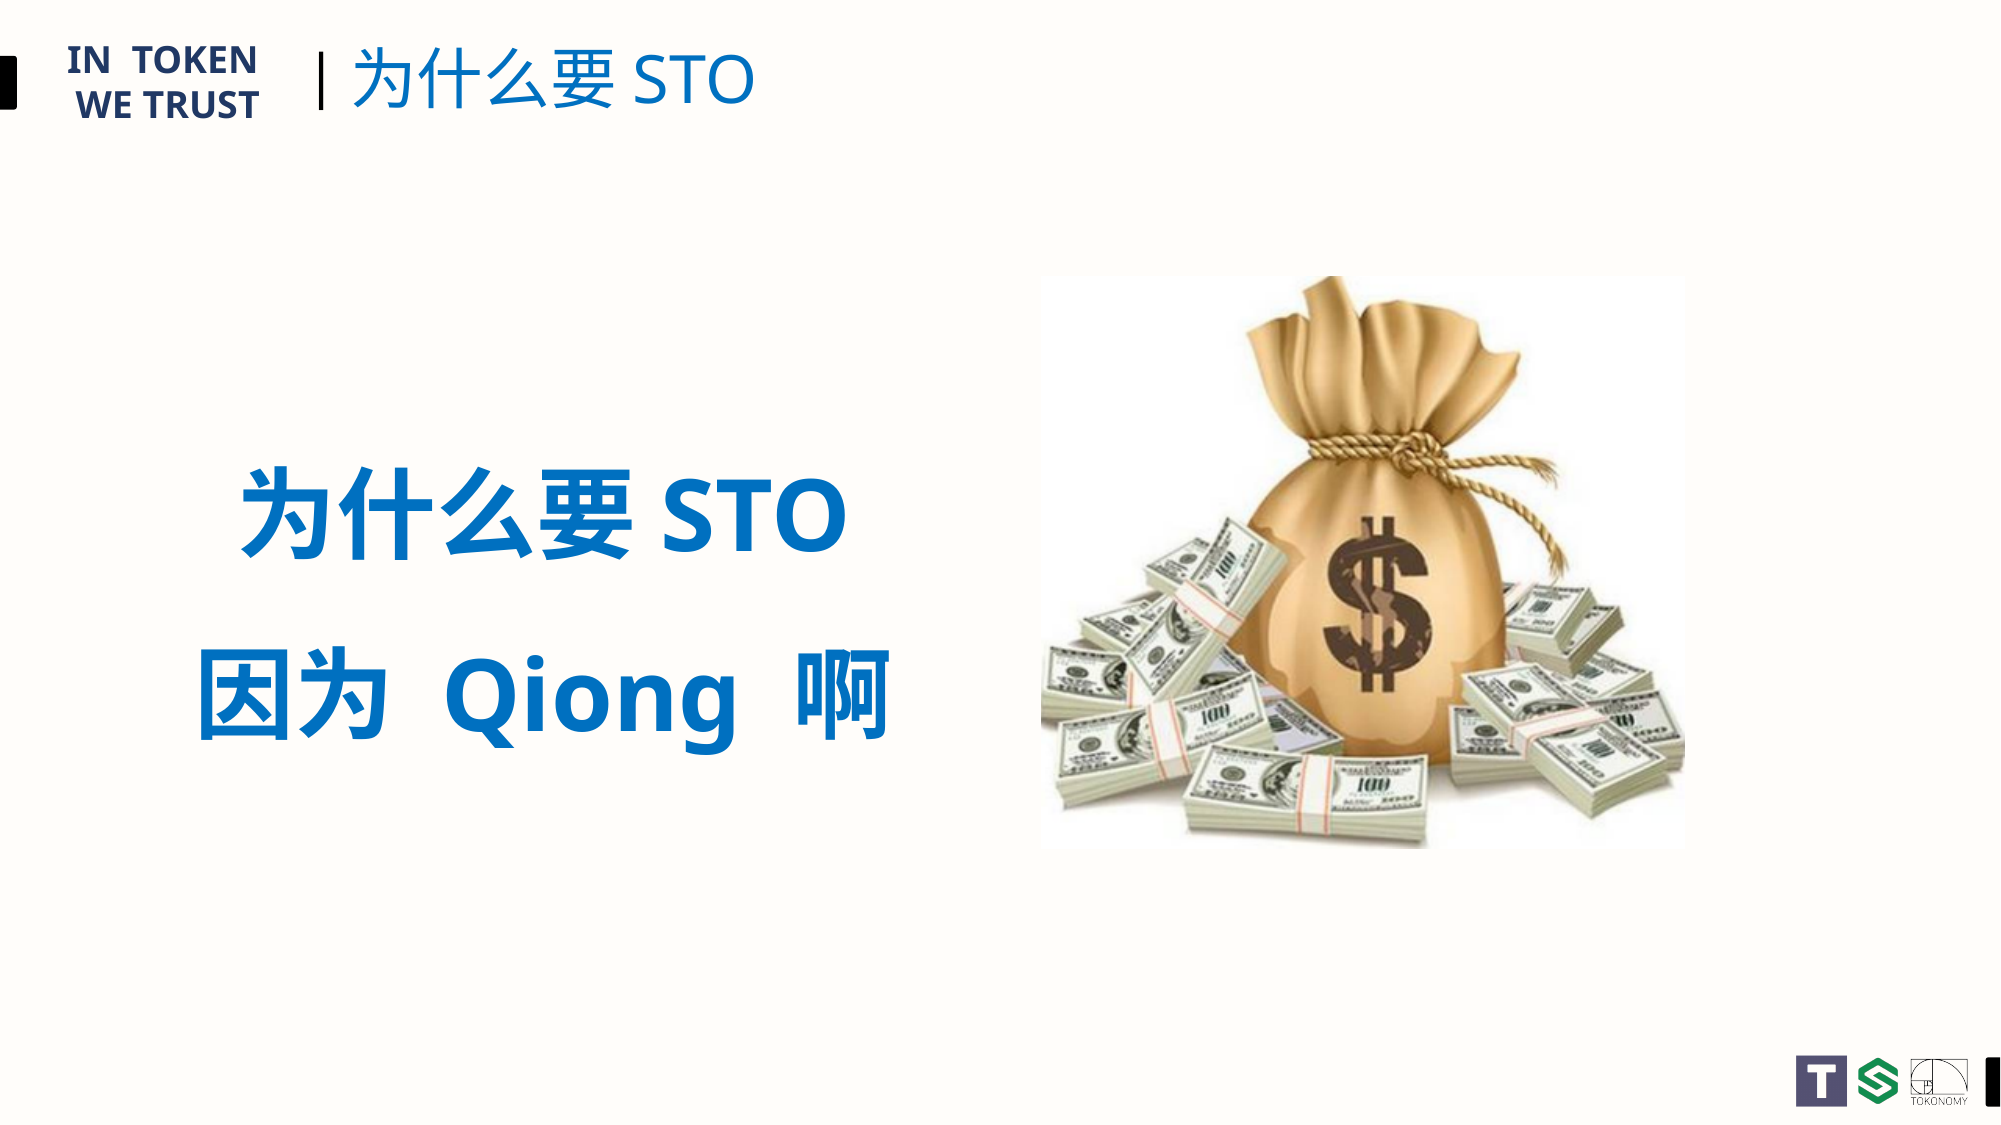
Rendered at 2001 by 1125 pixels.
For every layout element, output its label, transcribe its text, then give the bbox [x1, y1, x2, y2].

picture [1788, 1048, 1852, 1110]
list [1041, 276, 1685, 849]
text_box 为什么要STO 因为 Qiong 啊 [136, 383, 951, 759]
picture [1858, 1057, 1969, 1109]
title 为什么要STO [334, 38, 1748, 125]
